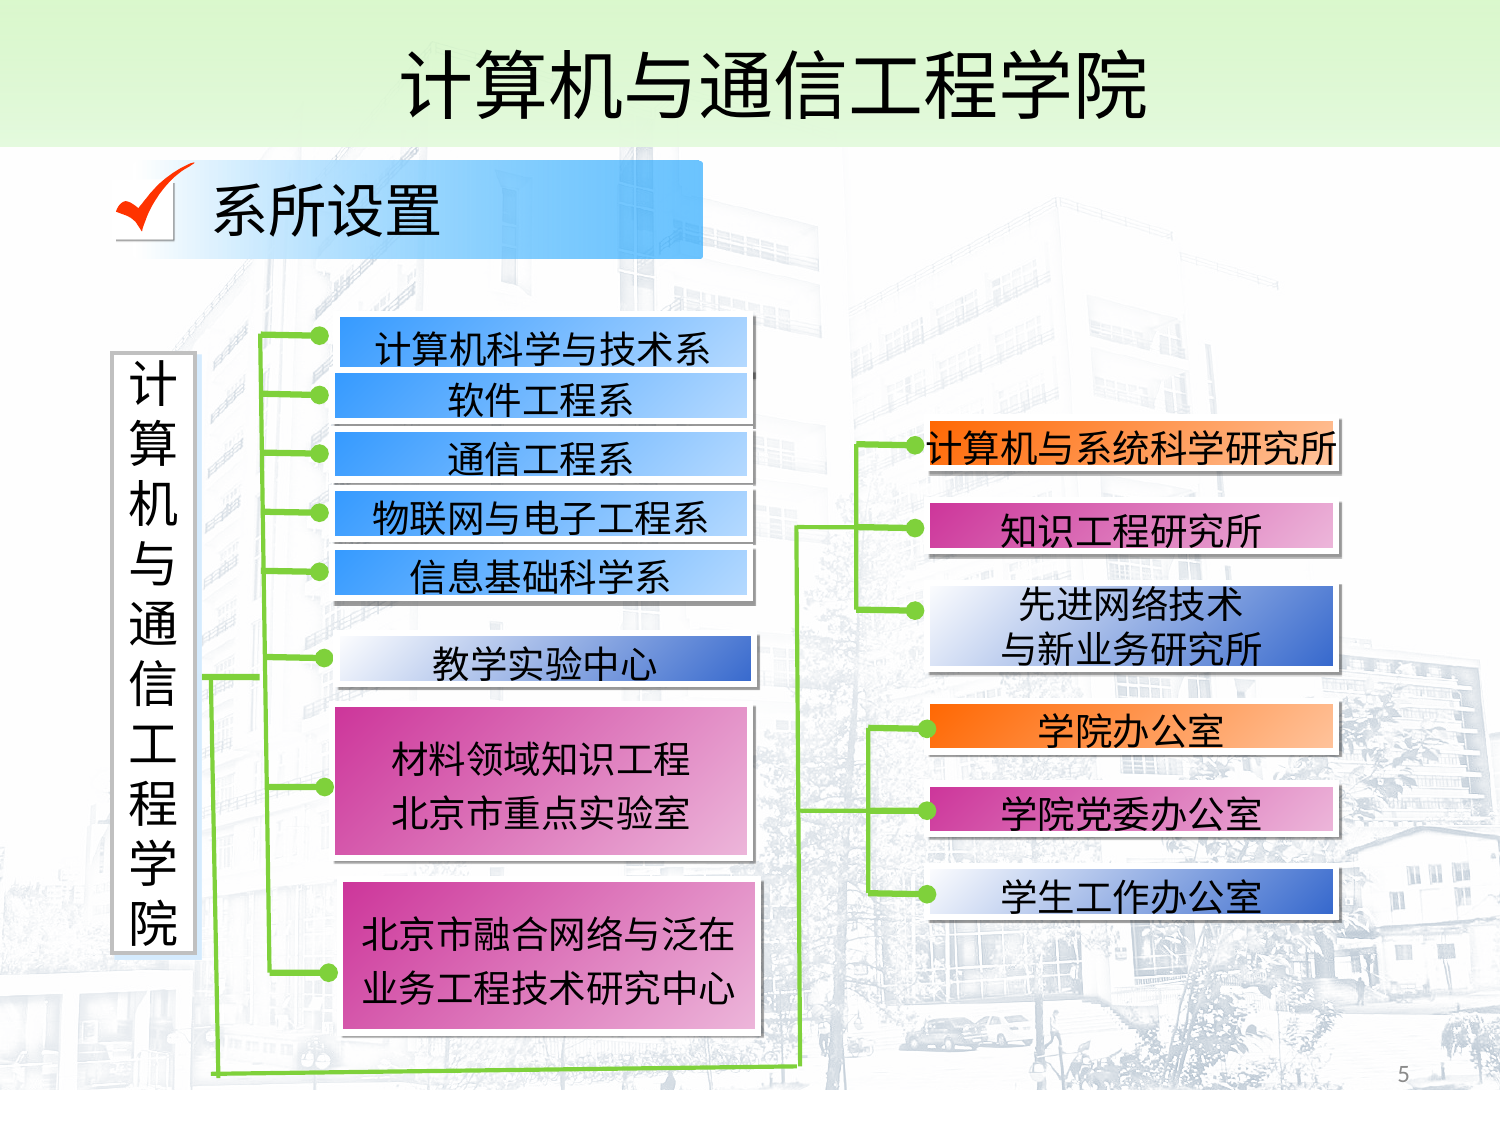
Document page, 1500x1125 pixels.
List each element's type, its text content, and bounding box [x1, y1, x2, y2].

text_box [868, 804, 934, 817]
text_box 先进网络技术 与新业务研究所 [927, 582, 1336, 669]
text_box 知识工程研究所 [927, 500, 1336, 551]
text_box [260, 329, 326, 342]
text_box [260, 388, 326, 402]
text_box 学院党委办公室 [927, 783, 1336, 835]
text_box [260, 506, 326, 519]
text_box [856, 439, 922, 452]
text_box 计算机与通信工程学院 [112, 352, 195, 953]
text_box [868, 888, 934, 901]
text_box 学生工作办公室 [927, 866, 1336, 917]
text_box 材料领域知识工程 北京市重点实验室 [331, 704, 750, 858]
text_box [260, 565, 326, 579]
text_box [111, 160, 703, 259]
text_box [265, 651, 331, 665]
text_box 计算机科学与技术系 [336, 314, 750, 369]
slide_number 5 [1074, 1042, 1425, 1103]
text_box 学院办公室 [927, 700, 1336, 752]
text_box [856, 521, 922, 535]
text_box 软件工程系 [331, 369, 750, 421]
text_box 通信工程系 [331, 429, 750, 480]
text_box 物联网与电子工程系 [331, 487, 750, 539]
text_box [269, 966, 335, 979]
text_box [0, 0, 1500, 149]
text_box 信息基础科学系 [331, 547, 750, 598]
text_box 计算机与通信工程学院 [383, 30, 1176, 136]
text_box 教学实验中心 [336, 633, 755, 684]
text_box [856, 604, 922, 617]
text_box [265, 780, 331, 794]
text_box [868, 722, 934, 736]
text_box [260, 447, 326, 460]
text_box 计算机与系统科学研究所 [927, 417, 1336, 468]
text_box 北京市融合网络与泛在 业务工程技术研究中心 [339, 878, 758, 1033]
